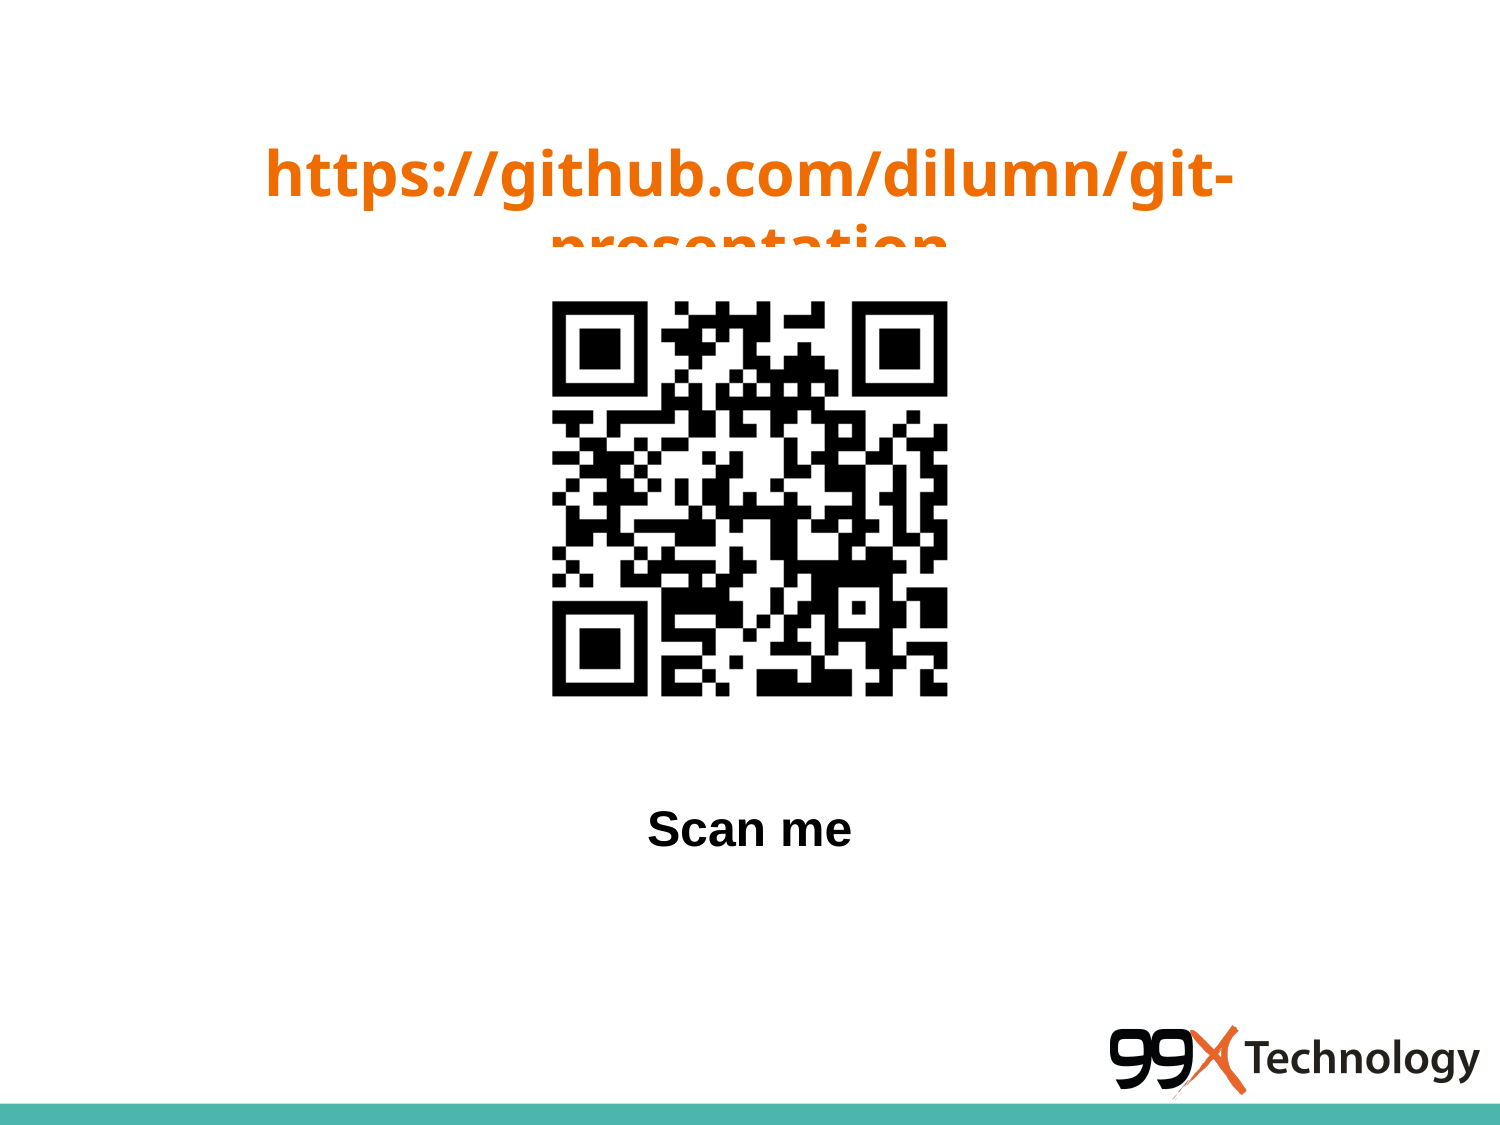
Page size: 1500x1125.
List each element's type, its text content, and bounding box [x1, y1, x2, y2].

picture [498, 247, 1002, 751]
picture [1110, 1025, 1480, 1101]
title https://github.com/dilumn/git-presentation [50, 118, 1450, 245]
text_box Scan me [556, 781, 944, 872]
